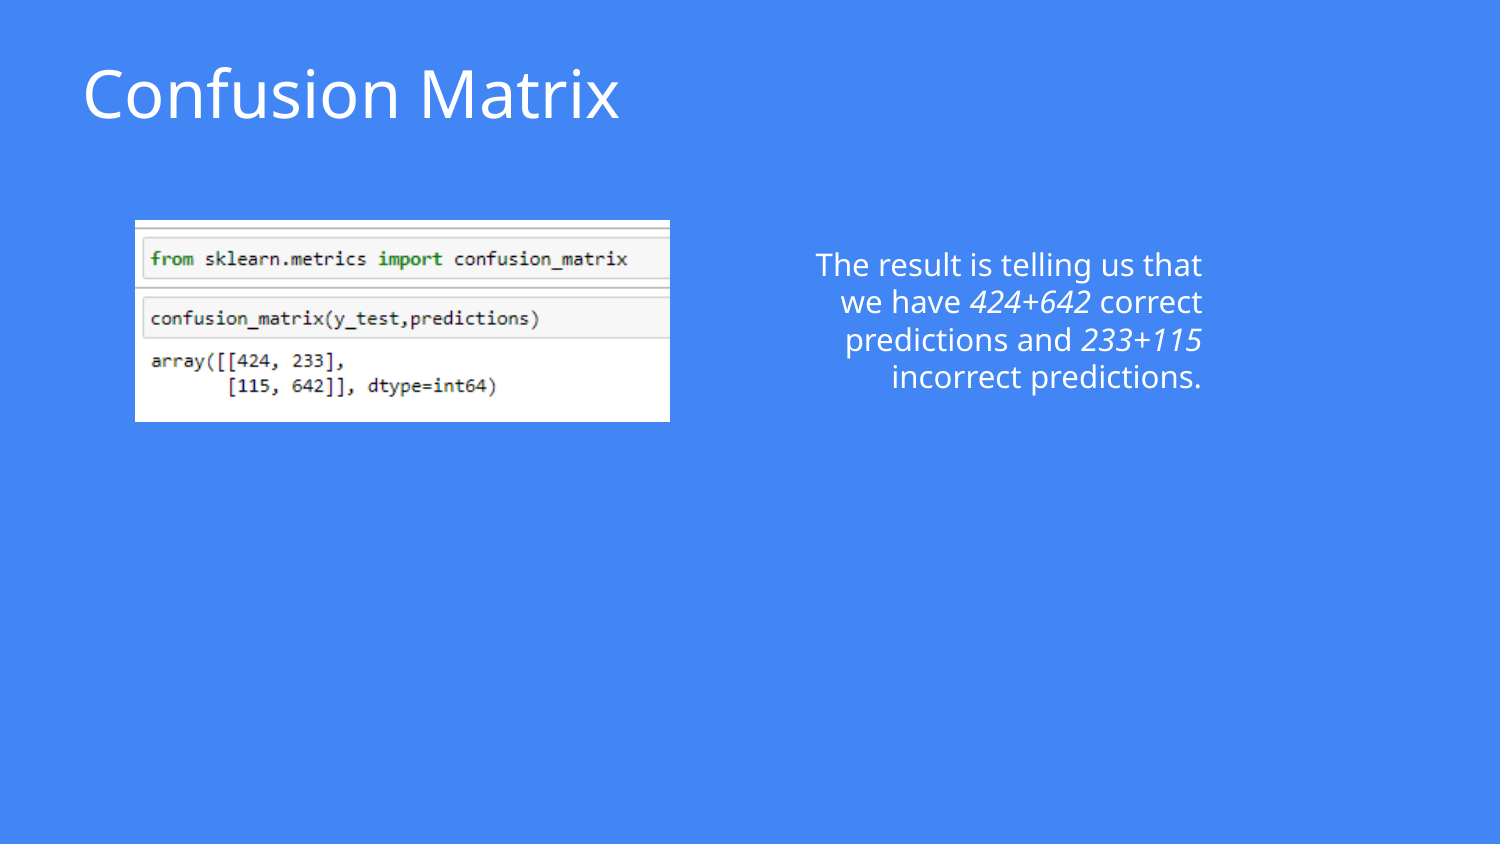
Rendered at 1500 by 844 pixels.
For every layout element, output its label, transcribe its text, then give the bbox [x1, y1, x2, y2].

picture [134, 220, 670, 423]
title Confusion Matrix [67, 33, 1373, 139]
text_box The result is telling us that we have 424+642 correct predictions and 233+115 incorrect predictions. [788, 230, 1218, 410]
